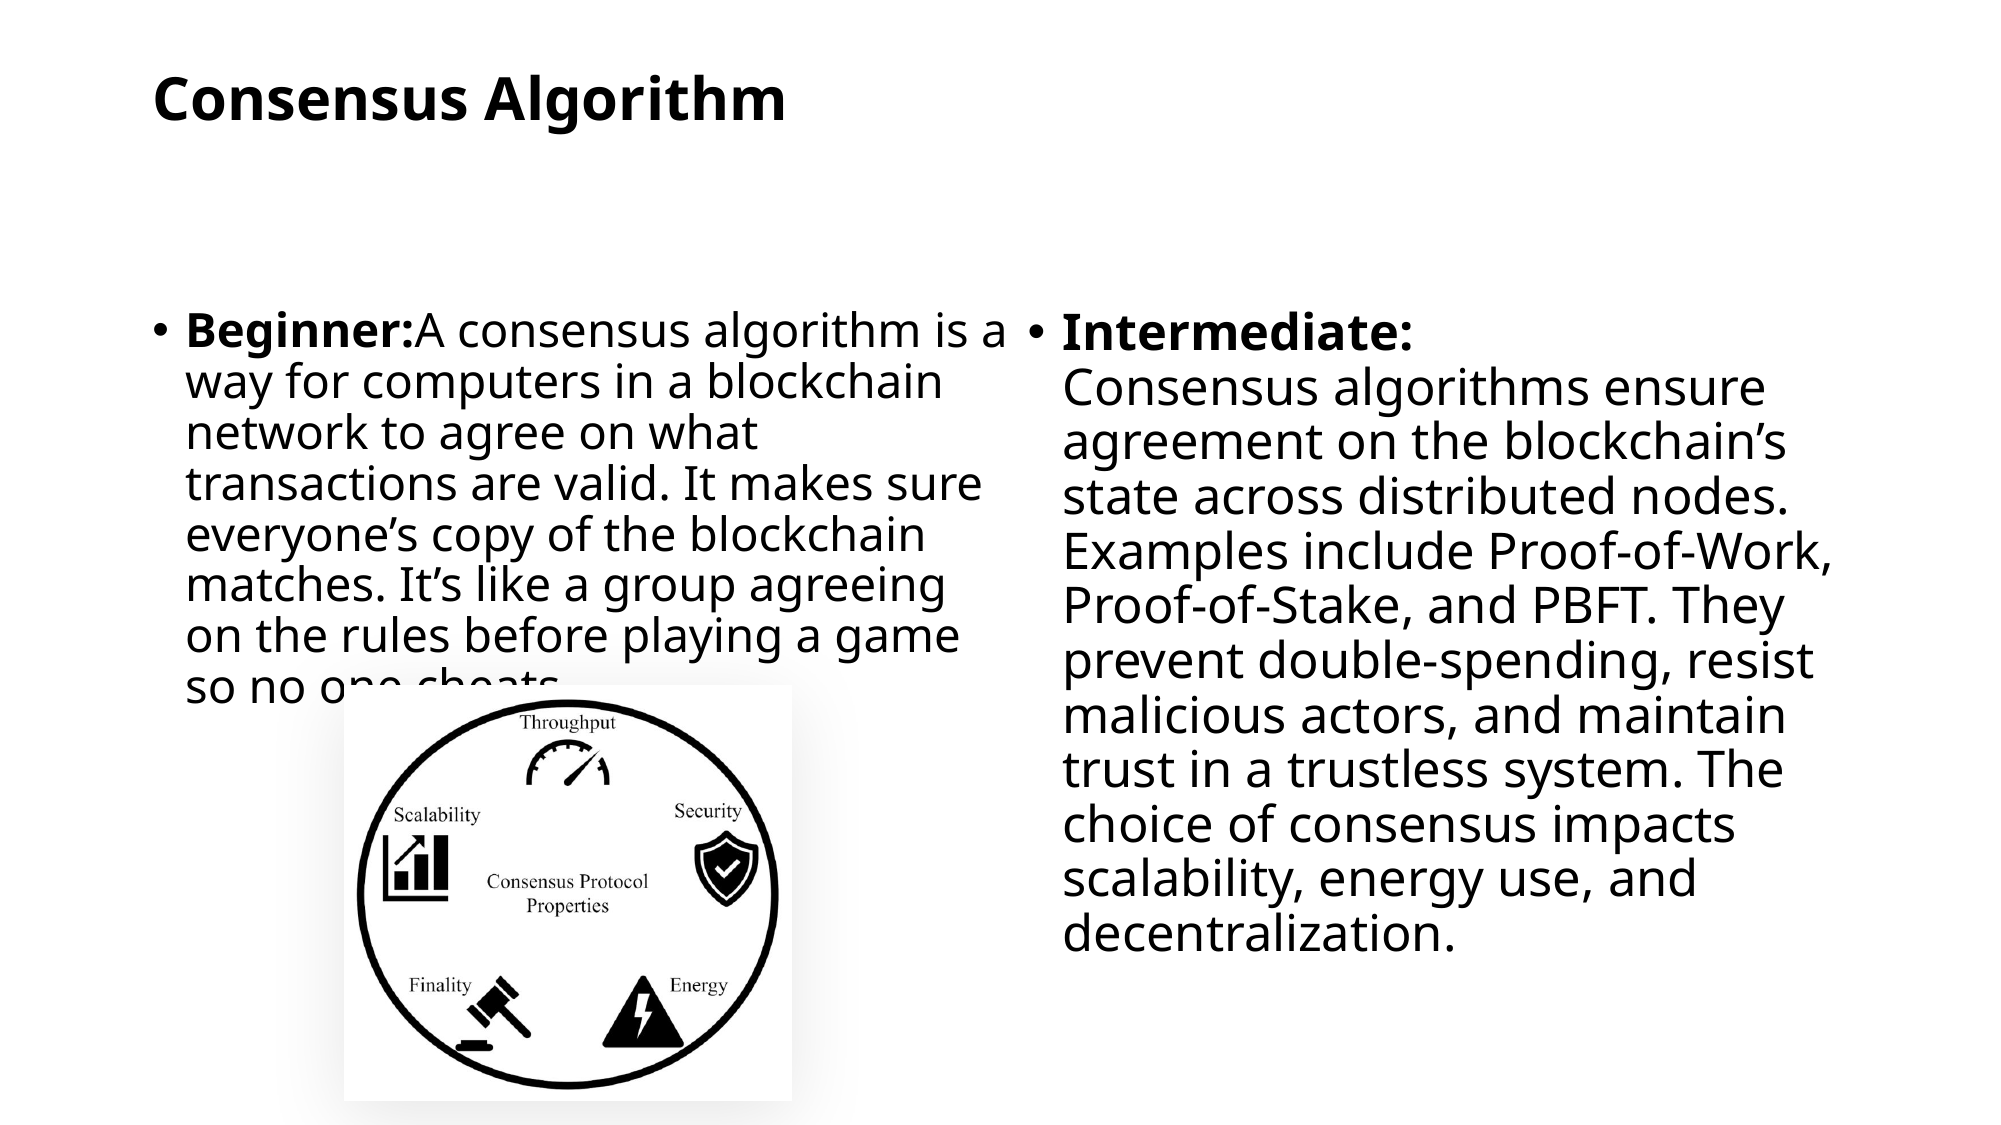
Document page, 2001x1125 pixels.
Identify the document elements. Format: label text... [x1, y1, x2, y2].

list Beginner:A consensus algorithm is a way for computers in a blockchain network to agree on what transactions are valid. It makes sure everyone’s copy of the blockchain matches. It’s like a group agreeing on the rules before playing a game so no one cheats. [137, 299, 1012, 730]
title Consensus Algorithm [137, 59, 1863, 278]
picture [343, 685, 793, 1102]
list Intermediate: Consensus algorithms ensure agreement on the blockchain’s state across distributed nodes. Examples include Proof-of-Work, Proof-of-Stake, and PBFT. They prevent double-spending, resist malicious actors, and maintain trust in a trustless system. The choice of consensus impacts scalability, energy use, and decentralization. [1012, 299, 1863, 1014]
